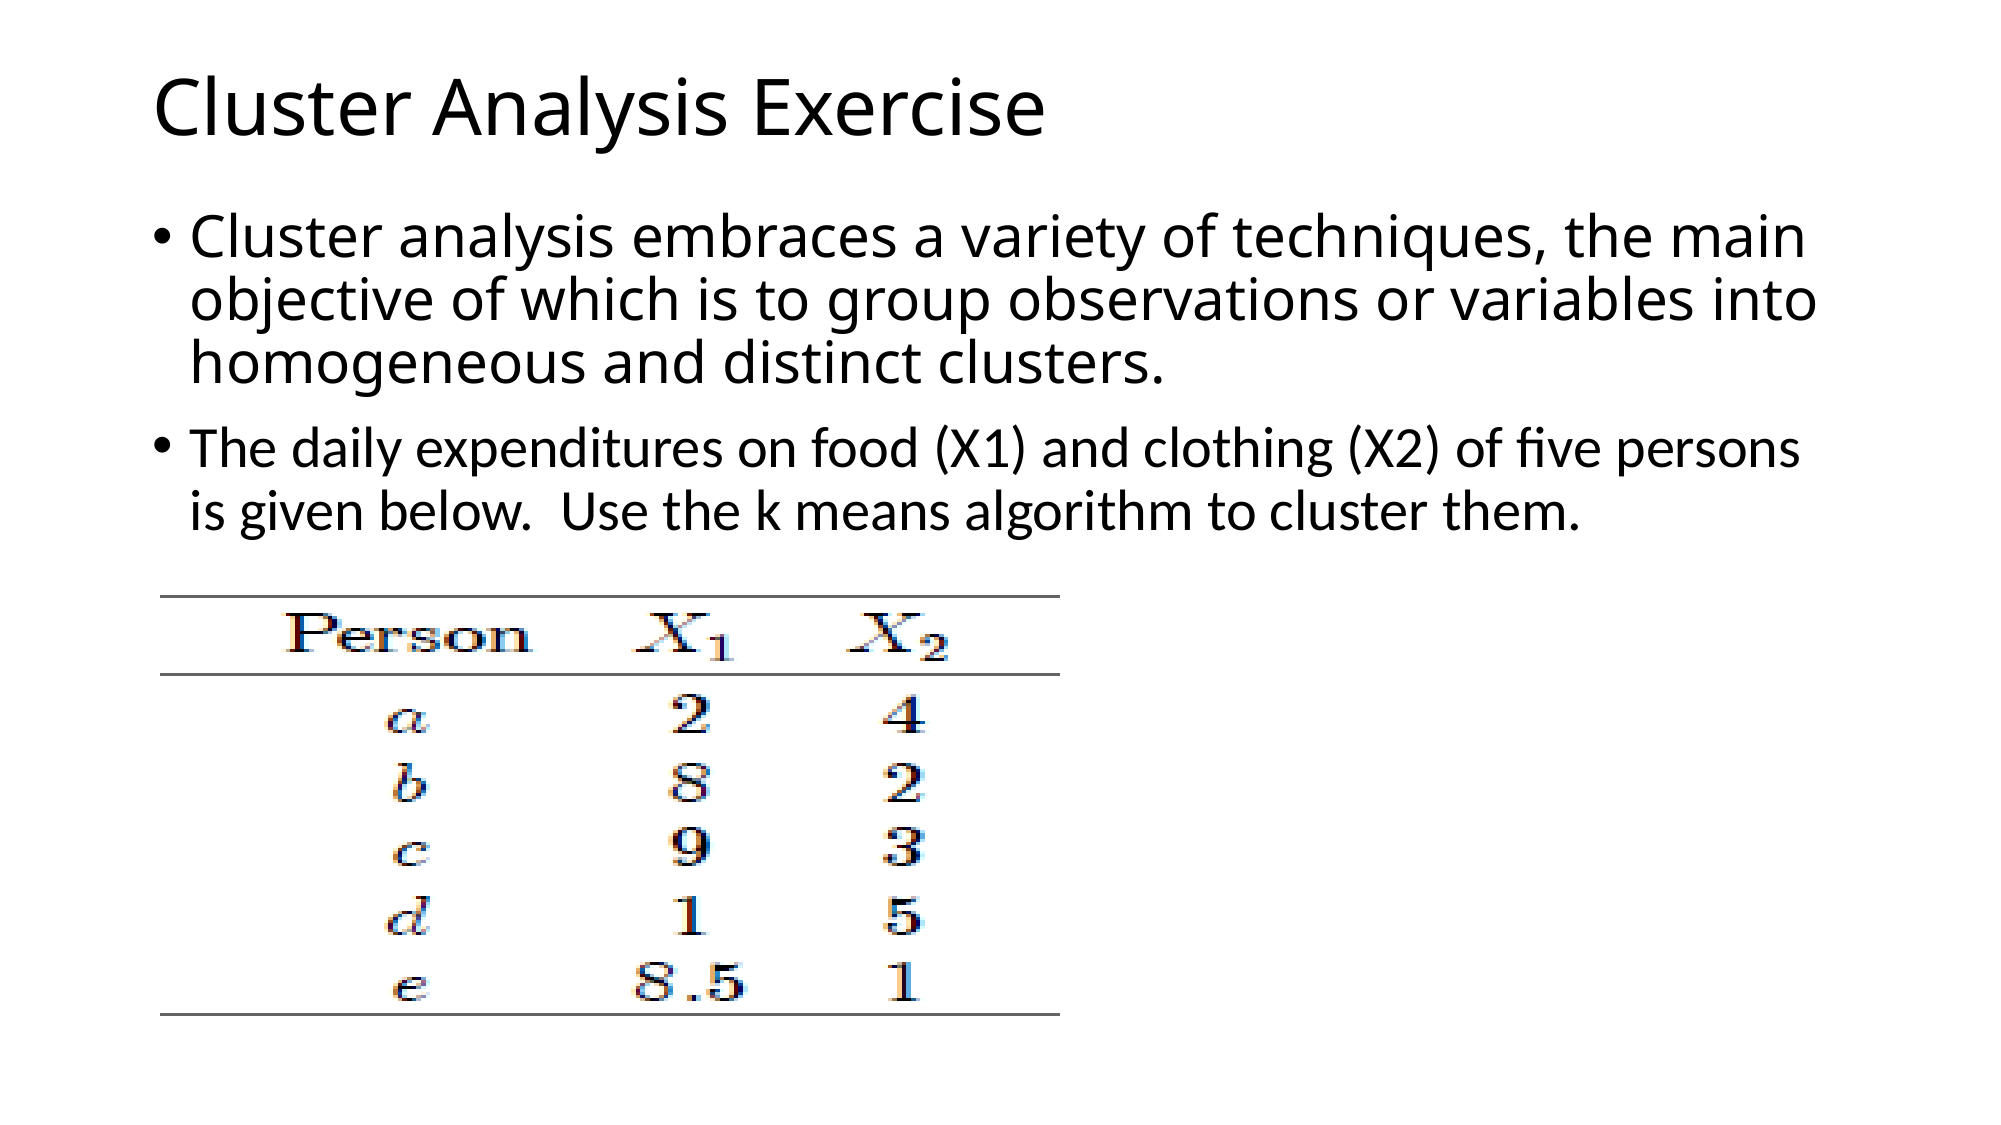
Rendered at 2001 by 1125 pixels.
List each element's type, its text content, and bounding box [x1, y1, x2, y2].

picture [137, 577, 1126, 1041]
list Cluster analysis embraces a variety of techniques, the main objective of which is to group observations or variables into homogeneous and distinct clusters. The daily expenditures on food (X1) and clothing (X2) of five persons is given below. Use the k means algorithm to cluster them. [137, 199, 1863, 914]
title Cluster Analysis Exercise [137, 59, 1863, 160]
